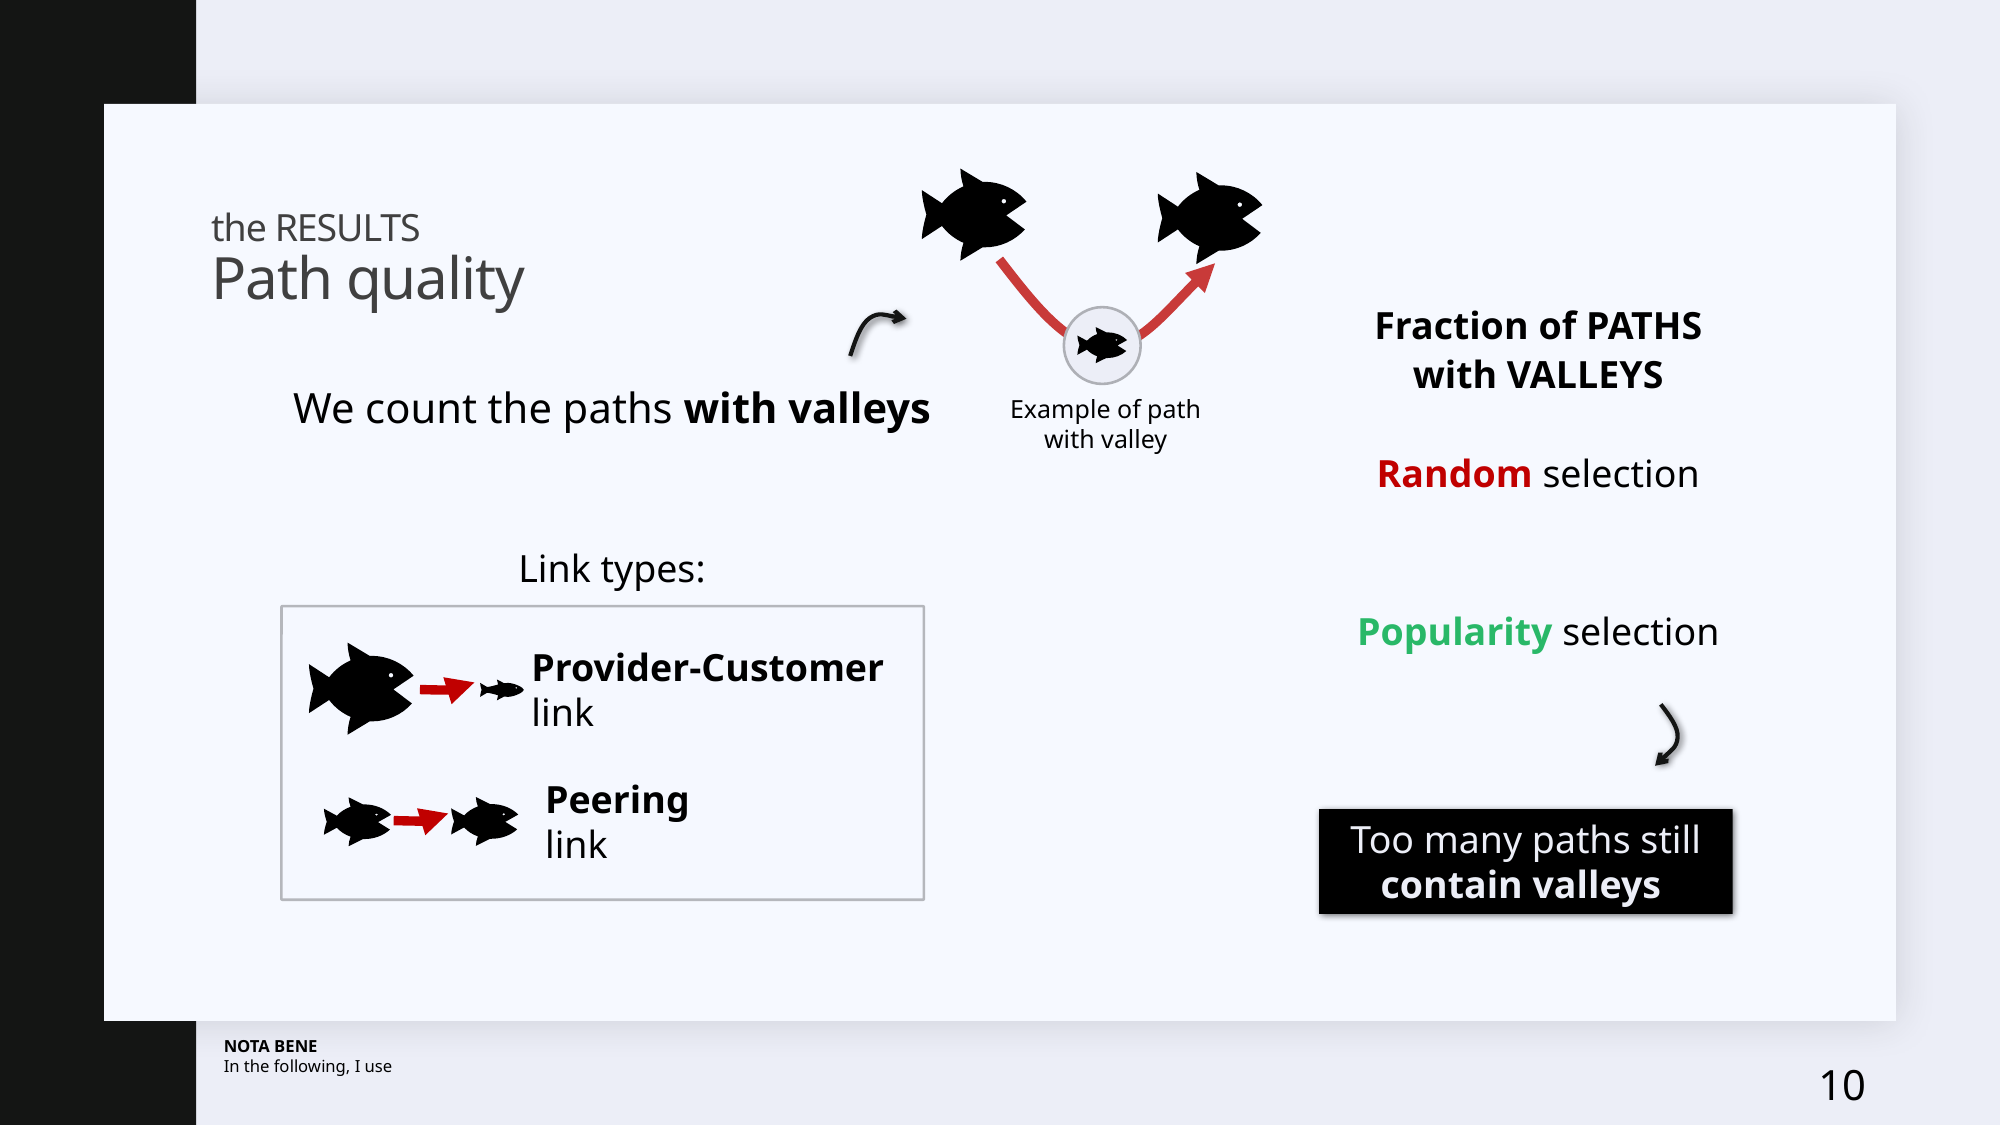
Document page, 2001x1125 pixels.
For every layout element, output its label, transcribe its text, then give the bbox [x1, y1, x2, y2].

text_box [998, 258, 1216, 336]
text_box [480, 679, 516, 701]
text_box [848, 309, 907, 357]
text_box [1062, 305, 1142, 386]
text_box [323, 797, 392, 847]
slide_number 10 [1803, 1057, 1932, 1118]
text_box [419, 682, 475, 695]
text_box [1157, 171, 1263, 265]
text_box [280, 604, 926, 902]
title the RESULTS Path quality [196, 154, 879, 367]
text_box [393, 813, 449, 826]
text_box [451, 797, 519, 846]
text_box [1655, 703, 1680, 766]
list We count the paths with valleys Link types: [192, 374, 1033, 613]
text_box Too many paths still contain valleys [1319, 809, 1733, 914]
text_box [921, 168, 1027, 261]
text_box [1077, 327, 1128, 364]
text_box Provider-Customer link [516, 637, 900, 742]
text_box [308, 642, 414, 735]
text_box Example of path with valley [945, 386, 1266, 462]
text_box Peering link [530, 768, 705, 874]
